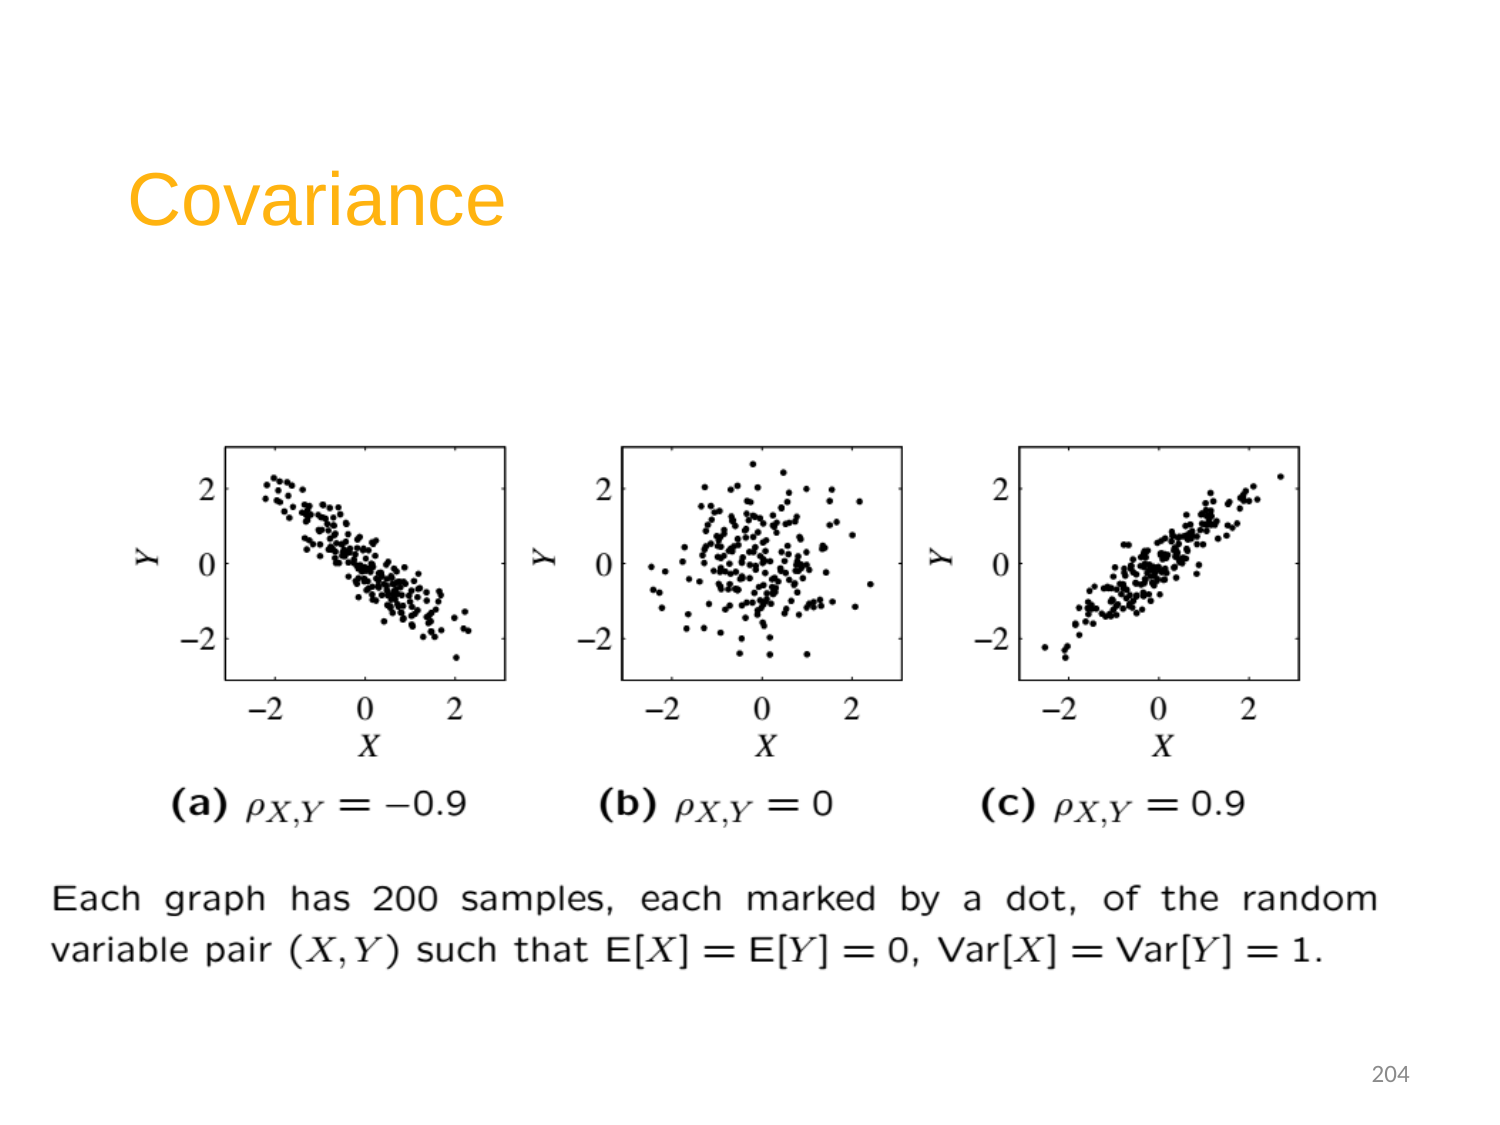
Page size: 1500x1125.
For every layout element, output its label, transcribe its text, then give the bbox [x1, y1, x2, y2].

slide_number 204 [1074, 1042, 1425, 1103]
title Covariance [112, 12, 1388, 379]
picture [37, 412, 1383, 987]
